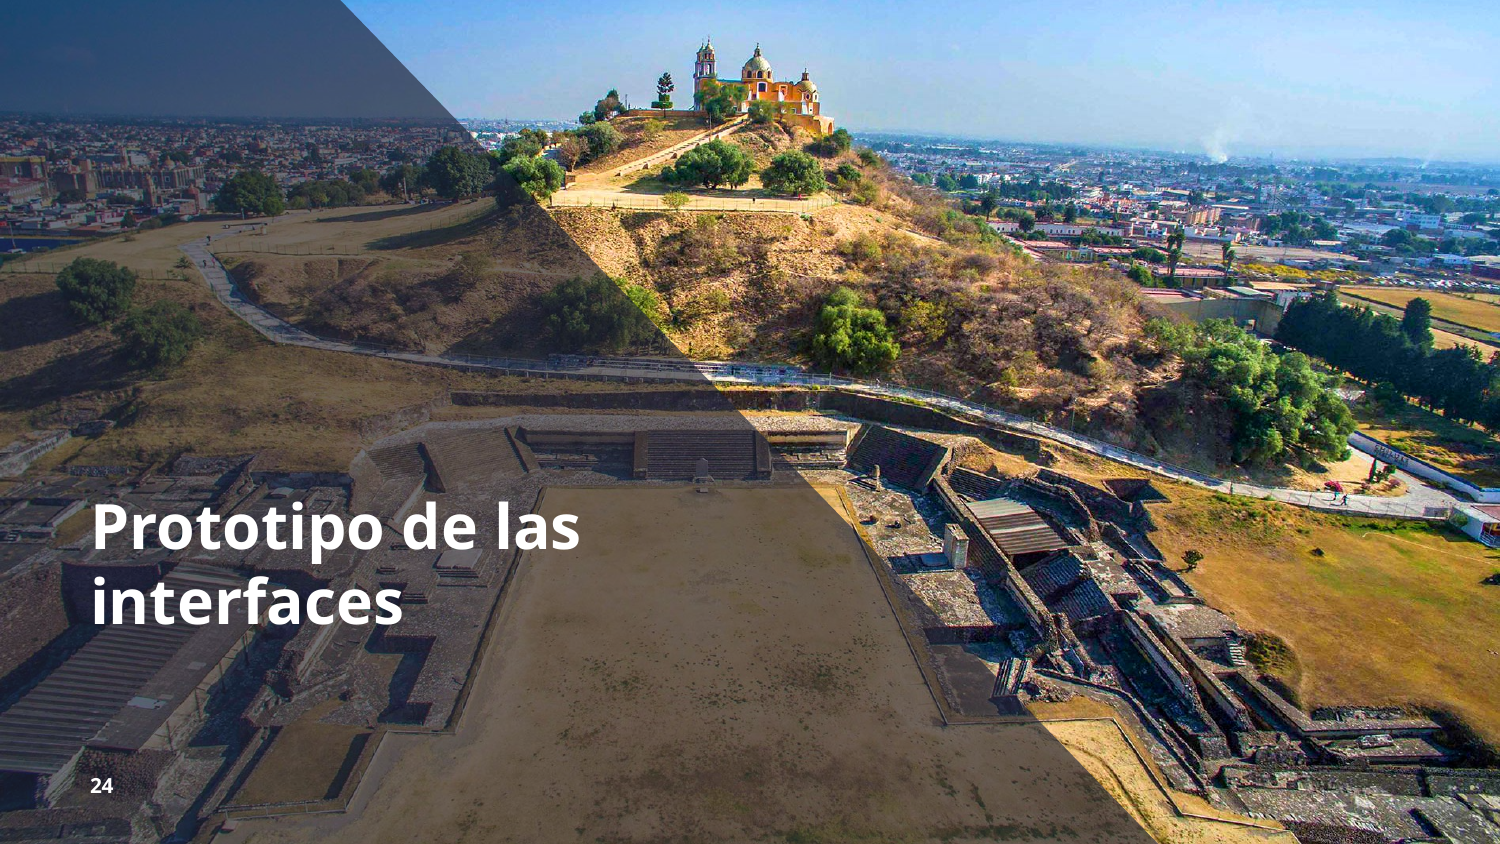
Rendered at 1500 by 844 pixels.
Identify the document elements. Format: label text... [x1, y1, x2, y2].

slide_number 24 [75, 766, 165, 807]
picture [342, 0, 1500, 844]
title Prototipo de las interfaces [75, 486, 629, 652]
